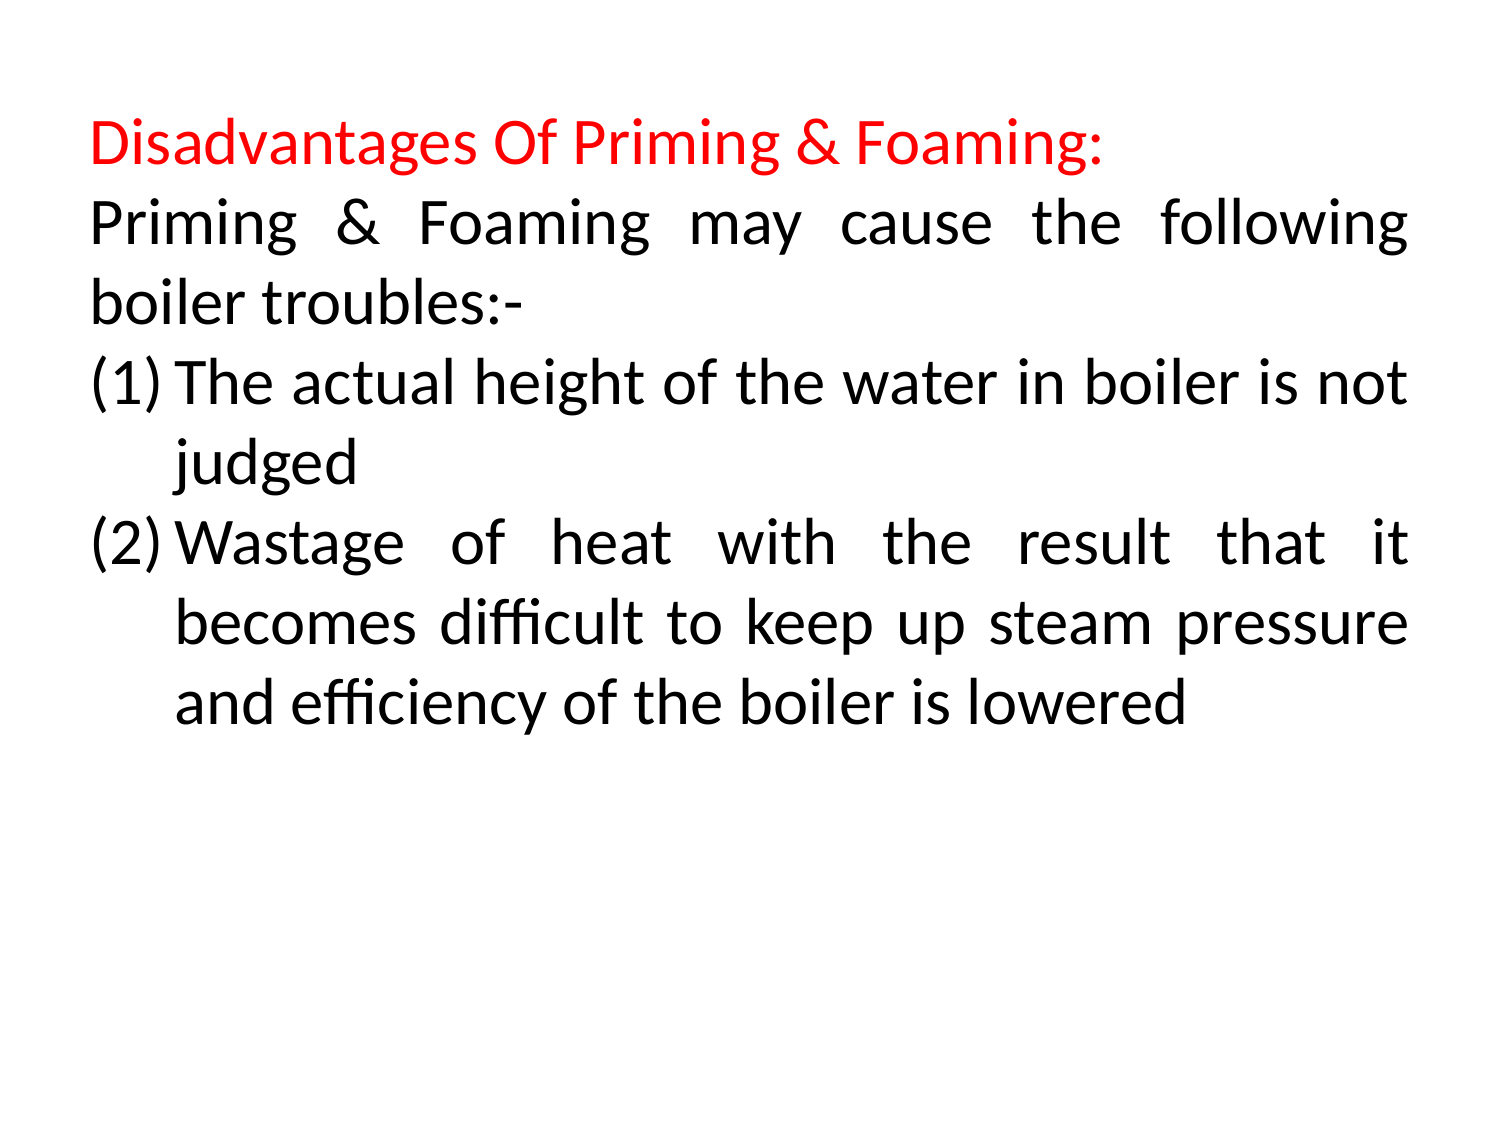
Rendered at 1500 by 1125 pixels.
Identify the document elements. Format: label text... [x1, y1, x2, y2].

text_box Disadvantages Of Priming & Foaming: Priming & Foaming may cause the following boiler troubles:- The actual height of the water in boiler is not judged Wastage of heat with the result that it becomes difficult to keep up steam pressure and efficiency of the boiler is lowered [74, 90, 1425, 745]
